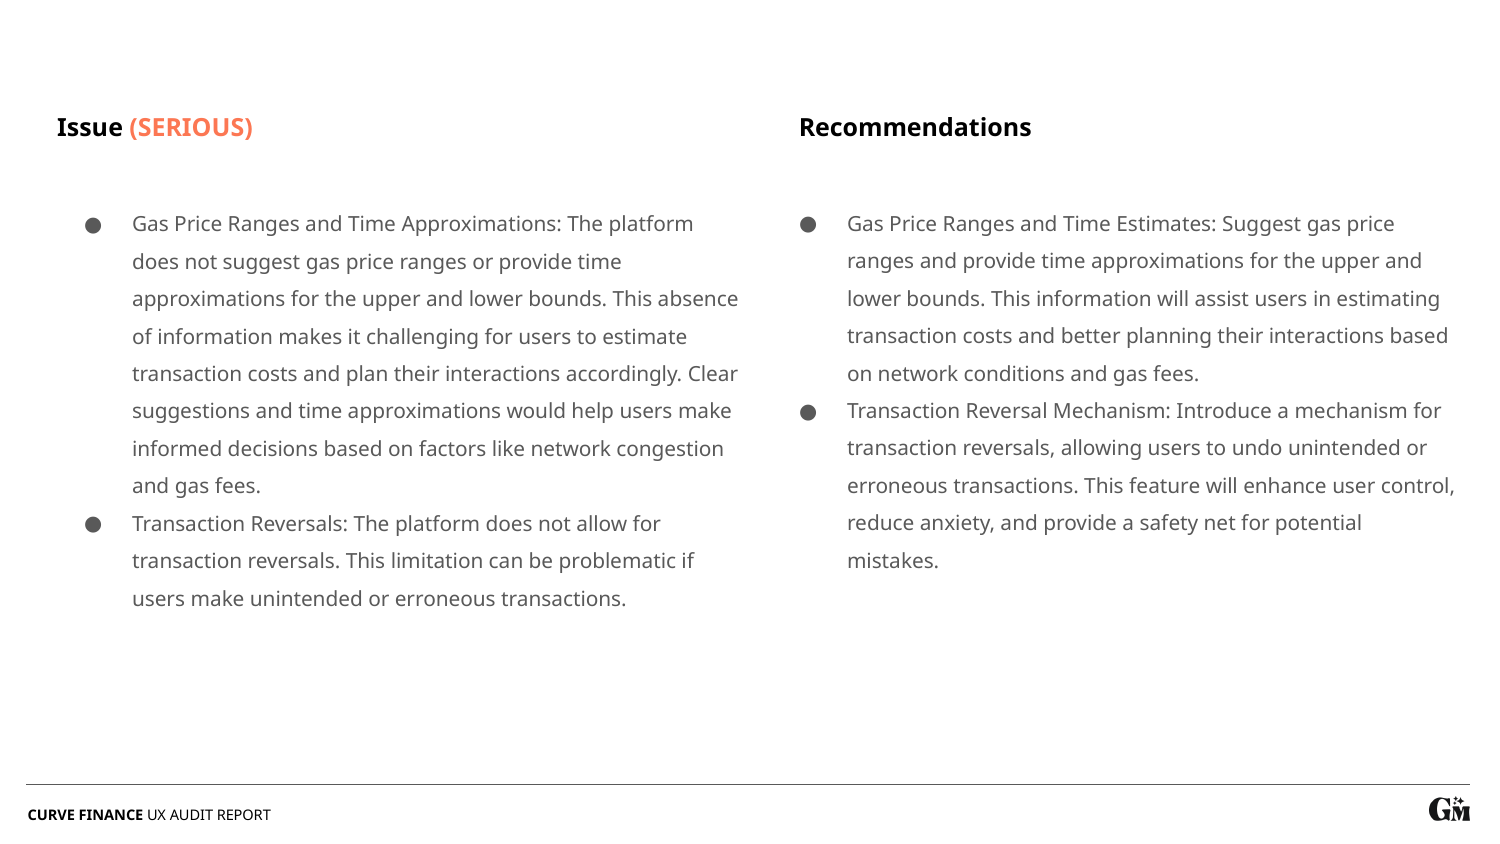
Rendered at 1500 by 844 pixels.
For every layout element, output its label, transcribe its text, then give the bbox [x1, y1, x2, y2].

text_box Gas Price Ranges and Time Approximations: The platform does not suggest gas price ranges or provide time approximations for the upper and lower bounds. This absence of information makes it challenging for users to estimate transaction costs and plan their interactions accordingly. Clear suggestions and time approximations would help users make informed decisions based on factors like network congestion and gas fees. Transaction Reversals: The platform does not allow for transaction reversals. This limitation can be problematic if users make unintended or erroneous transactions. [41, 183, 758, 626]
picture [1429, 796, 1470, 821]
text_box Recommendations [783, 96, 1320, 156]
text_box Gas Price Ranges and Time Estimates: Suggest gas price ranges and provide time approximations for the upper and lower bounds. This information will assist users in estimating transaction costs and better planning their interactions based on network conditions and gas fees. Transaction Reversal Mechanism: Introduce a mechanism for transaction reversals, allowing users to undo unintended or erroneous transactions. This feature will enhance user control, reduce anxiety, and provide a safety net for potential mistakes. [757, 182, 1473, 588]
text_box Issue (SERIOUS) [41, 96, 535, 157]
